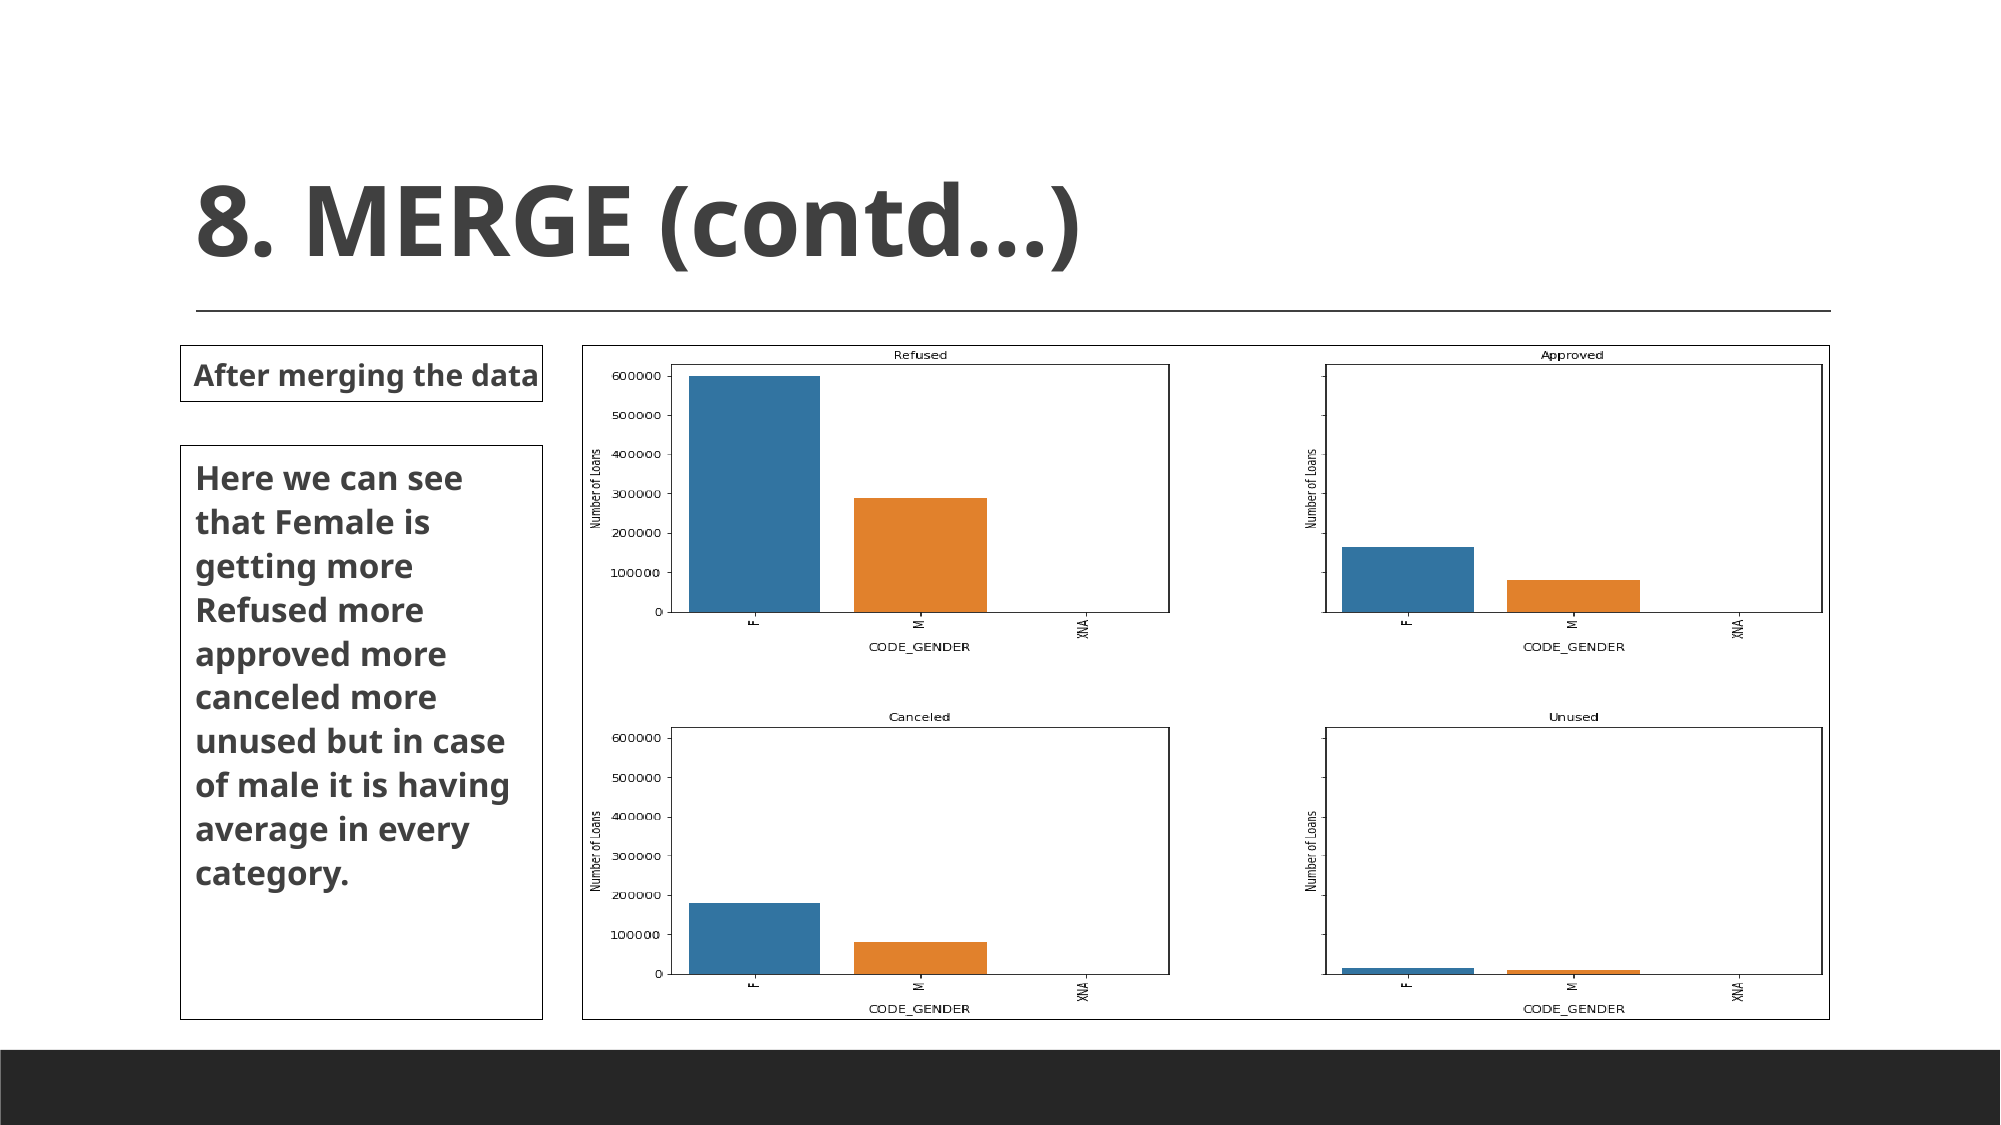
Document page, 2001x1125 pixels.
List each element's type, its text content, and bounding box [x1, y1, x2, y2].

picture [582, 345, 1831, 1021]
list After merging the data [180, 345, 543, 402]
title 8. MERGE (contd…) [180, 47, 1830, 285]
text_box Here we can see that Female is getting more Refused more approved more canceled more unused but in case of male it is having average in every category. [180, 445, 543, 1020]
